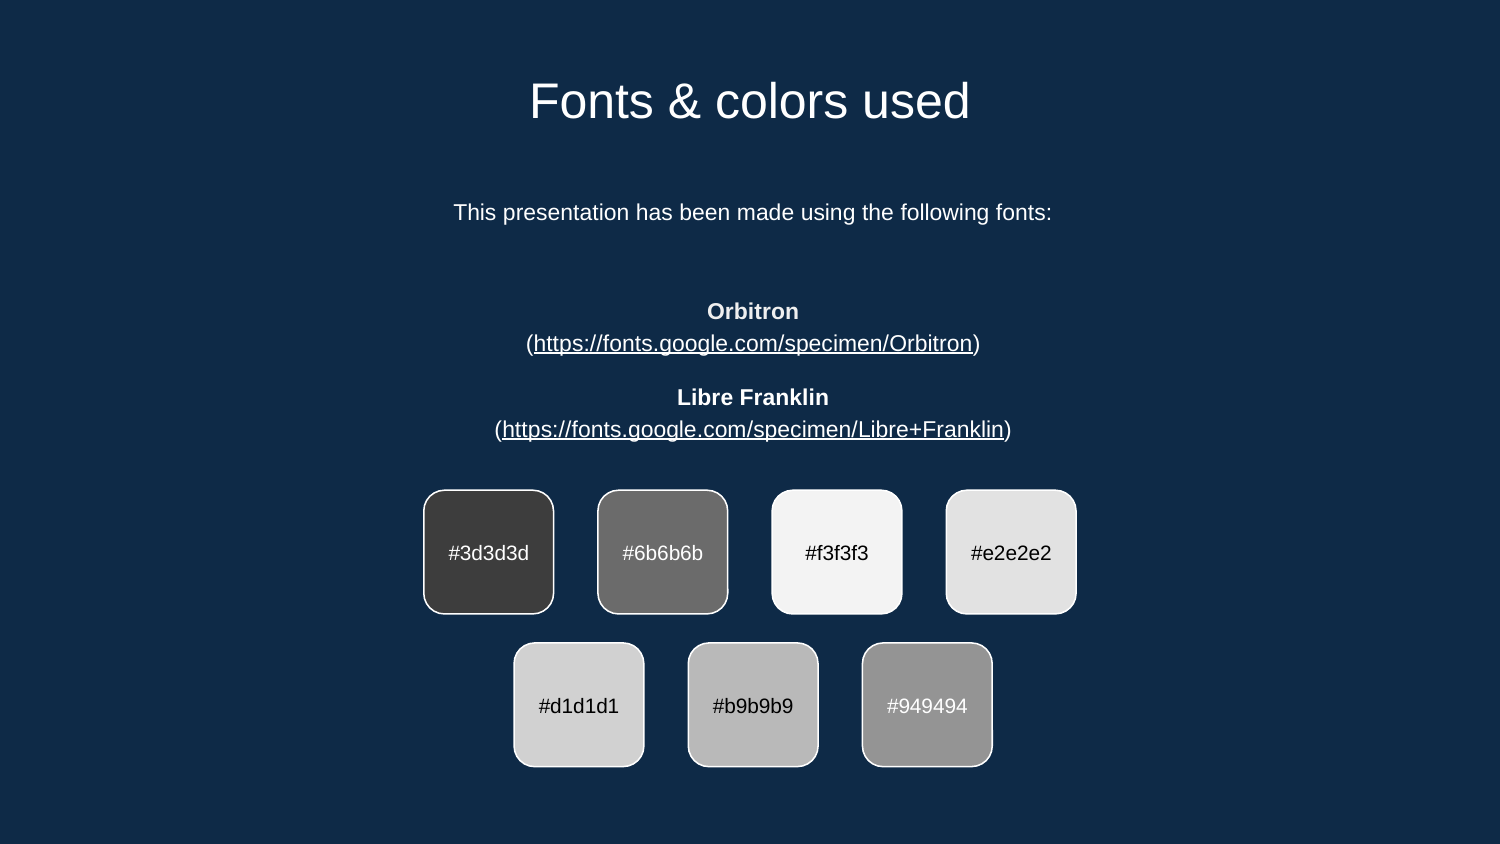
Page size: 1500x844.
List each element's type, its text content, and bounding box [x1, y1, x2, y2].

text_box [597, 589, 728, 614]
text_box #f3f3f3 [772, 515, 902, 589]
text_box #d1d1d1 [514, 668, 644, 741]
text_box [423, 490, 554, 515]
text_box [514, 642, 644, 668]
text_box [688, 642, 819, 668]
text_box [862, 741, 993, 767]
text_box [688, 741, 819, 767]
title Fonts & colors used [171, 53, 1328, 133]
text_box [772, 490, 902, 515]
text_box [597, 490, 728, 515]
text_box [862, 642, 993, 668]
text_box #b9b9b9 [688, 668, 819, 741]
text_box [772, 589, 902, 614]
text_box This presentation has been made using the following fonts: [175, 178, 1332, 251]
text_box #949494 [862, 668, 993, 741]
text_box #6b6b6b [597, 515, 728, 589]
text_box #3d3d3d [423, 515, 554, 589]
text_box #e2e2e2 [946, 515, 1077, 589]
text_box Orbitron (https://fonts.google.com/specimen/Orbitron) Libre Franklin (https://fonts.google.com/specimen/Libre+Franklin) [175, 264, 1332, 470]
text_box [423, 589, 554, 614]
text_box [946, 490, 1077, 515]
text_box [946, 589, 1077, 614]
text_box [514, 741, 644, 767]
